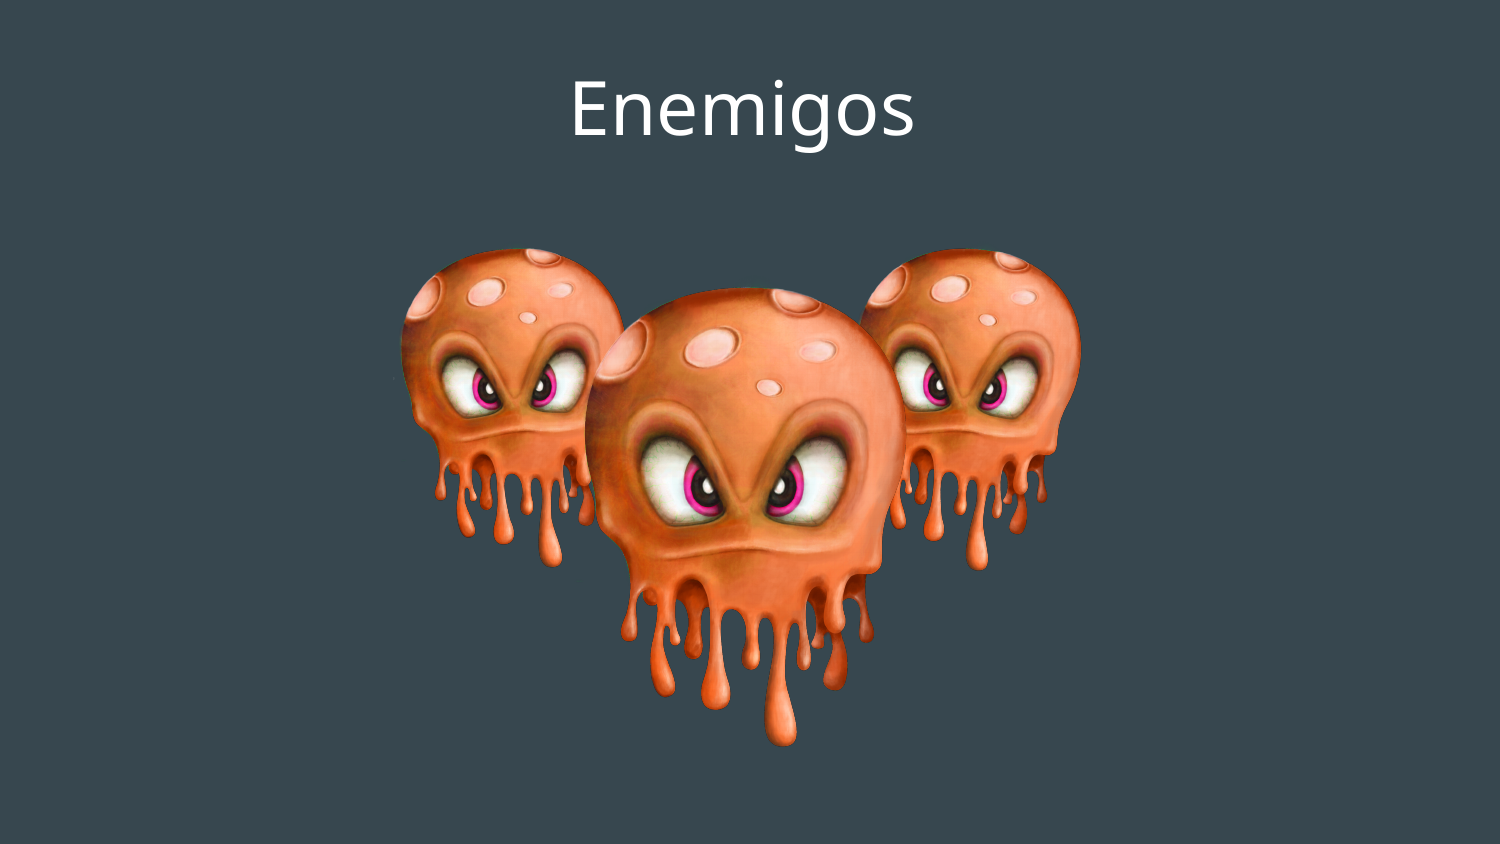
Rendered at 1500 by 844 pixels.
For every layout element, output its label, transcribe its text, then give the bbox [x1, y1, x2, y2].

title Enemigos [51, 41, 1434, 166]
picture [379, 225, 1100, 760]
